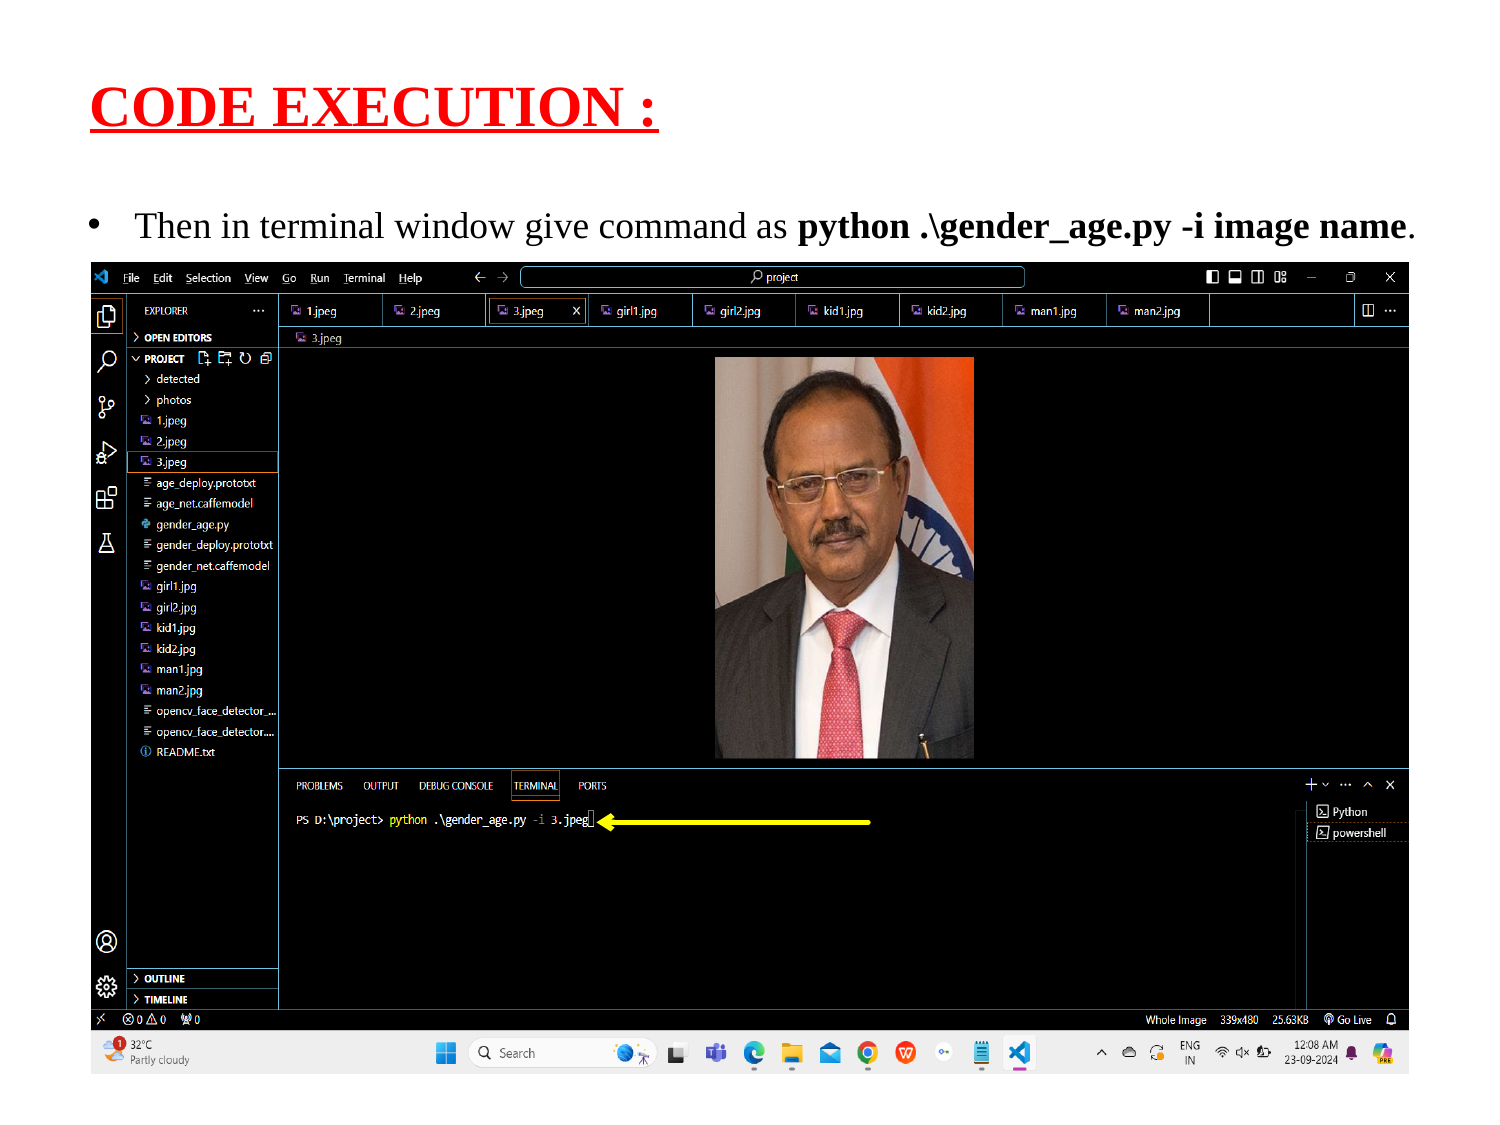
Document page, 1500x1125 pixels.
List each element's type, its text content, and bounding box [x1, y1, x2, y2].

title CODE EXECUTION : [74, 44, 1426, 161]
text_box Then in terminal window give command as python .\gender_age.py -i image name. [72, 193, 1468, 253]
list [91, 262, 1409, 1074]
